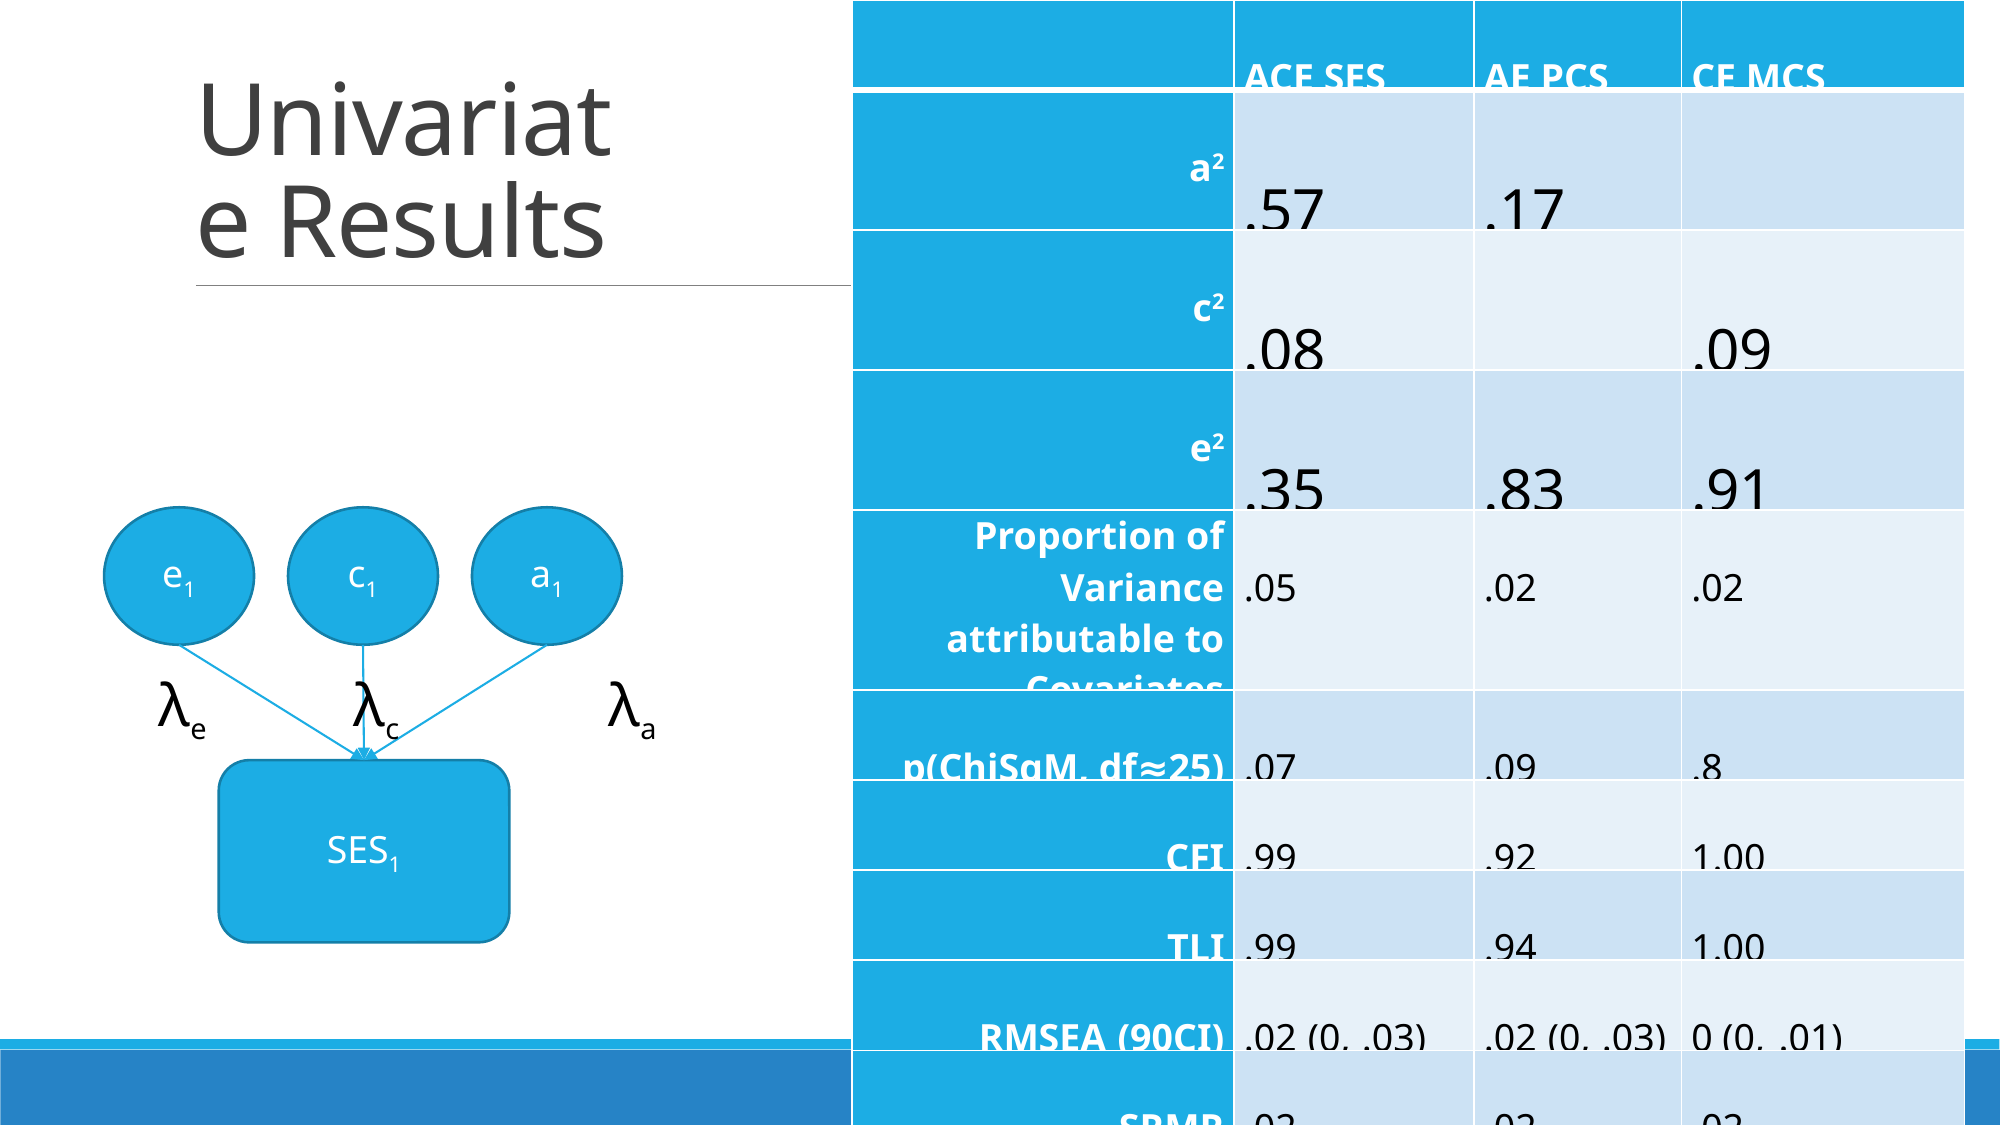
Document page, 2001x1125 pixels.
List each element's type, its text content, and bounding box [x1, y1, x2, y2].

table_cell .02 [1235, 1051, 1473, 1125]
table_cell .02 [1475, 511, 1681, 689]
table_cell TLI [853, 871, 1233, 959]
table_cell 1.00 [1682, 781, 1964, 869]
table_header ACE SES [1235, 1, 1473, 87]
table_cell 0 (0, .01) [1682, 961, 1964, 1050]
table_cell .08 [1235, 231, 1473, 369]
table_cell e2 [853, 371, 1233, 509]
table_cell .35 [1235, 371, 1473, 509]
table_cell .02 (0, .03) [1475, 961, 1681, 1050]
table_header AE PCS [1475, 1, 1681, 87]
table_cell .99 [1235, 871, 1473, 959]
title Univariate Results [180, 47, 674, 285]
table_cell [1475, 231, 1681, 369]
table_cell 1.00 [1682, 871, 1964, 959]
table_header CE MCS [1682, 1, 1964, 87]
table_cell .17 [1475, 93, 1681, 229]
table_cell .02 (0, .03) [1235, 961, 1473, 1050]
table_cell .57 [1235, 93, 1473, 229]
table_cell .94 [1475, 871, 1681, 959]
table_header [853, 1, 1233, 87]
table_cell .83 [1475, 371, 1681, 509]
table_cell .05 [1235, 511, 1473, 689]
table_cell RMSEA (90CI) [853, 961, 1233, 1050]
table_cell .92 [1475, 781, 1681, 869]
table_cell c2 [853, 231, 1233, 369]
table_cell .02 [1682, 1051, 1964, 1125]
table_cell .09 [1682, 231, 1964, 369]
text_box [103, 506, 623, 943]
table_cell SRMR [853, 1051, 1233, 1125]
table_cell Proportion of Variance attributable to Covariates [853, 511, 1233, 689]
table_cell .09 [1475, 691, 1681, 779]
table_cell CFI [853, 781, 1233, 869]
table_cell .02 [1682, 511, 1964, 689]
table_cell .02 [1475, 1051, 1681, 1125]
table_cell p(ChiSqM, df≈25) [853, 691, 1233, 779]
table_cell a2 [853, 93, 1233, 229]
table_cell .99 [1235, 781, 1473, 869]
table_cell .91 [1682, 371, 1964, 509]
table_cell .8 [1682, 691, 1964, 779]
table_cell .07 [1235, 691, 1473, 779]
table_cell [1682, 93, 1964, 229]
